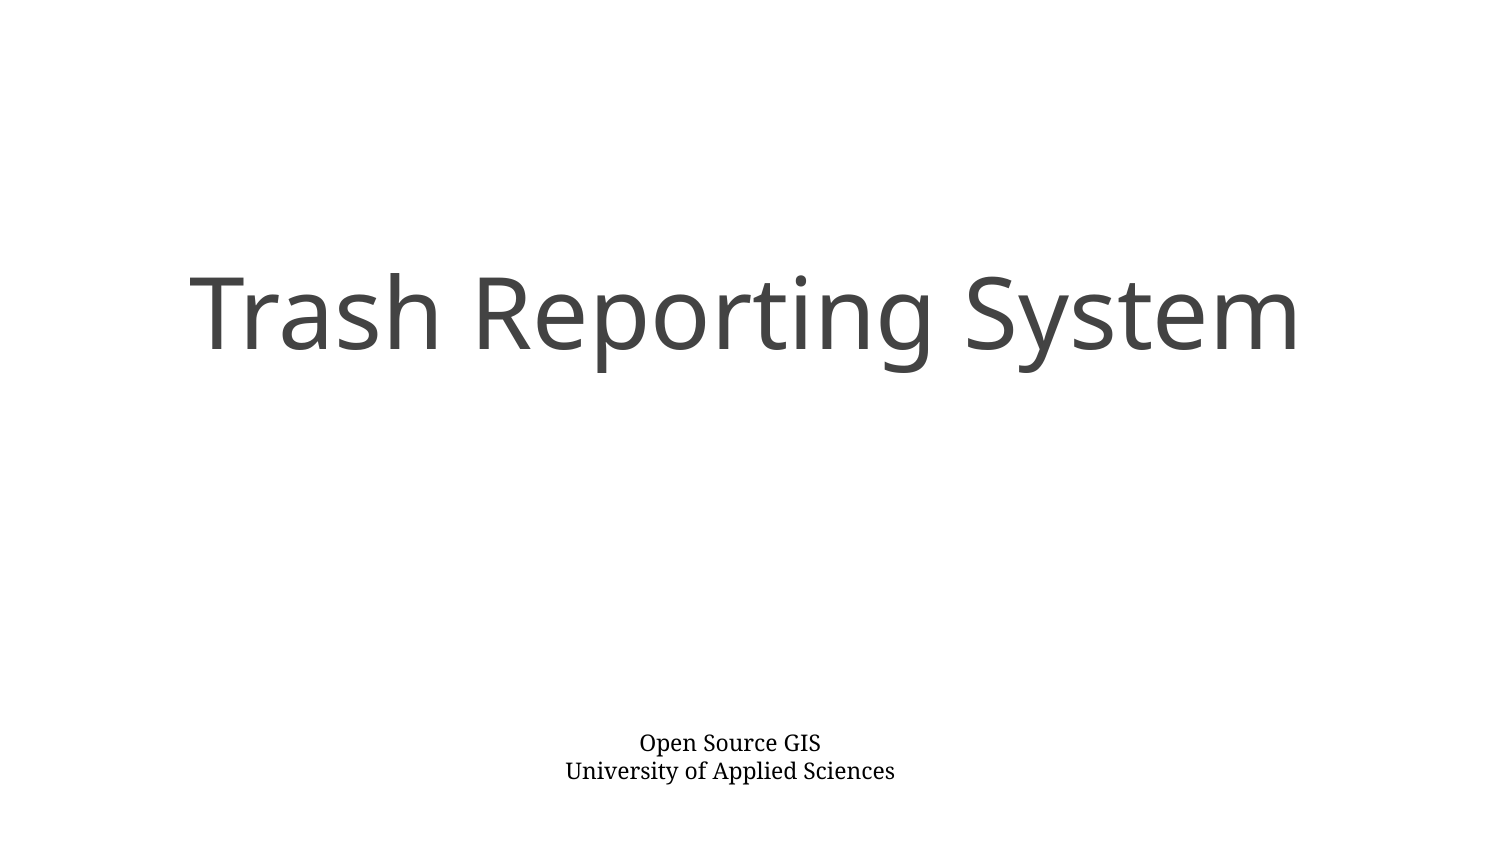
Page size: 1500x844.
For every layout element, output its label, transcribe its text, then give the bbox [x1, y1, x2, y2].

subtitle Open Source GIS University of Applied Sciences [31, 713, 1430, 844]
subtitle Trash Reporting System [31, 234, 1430, 365]
